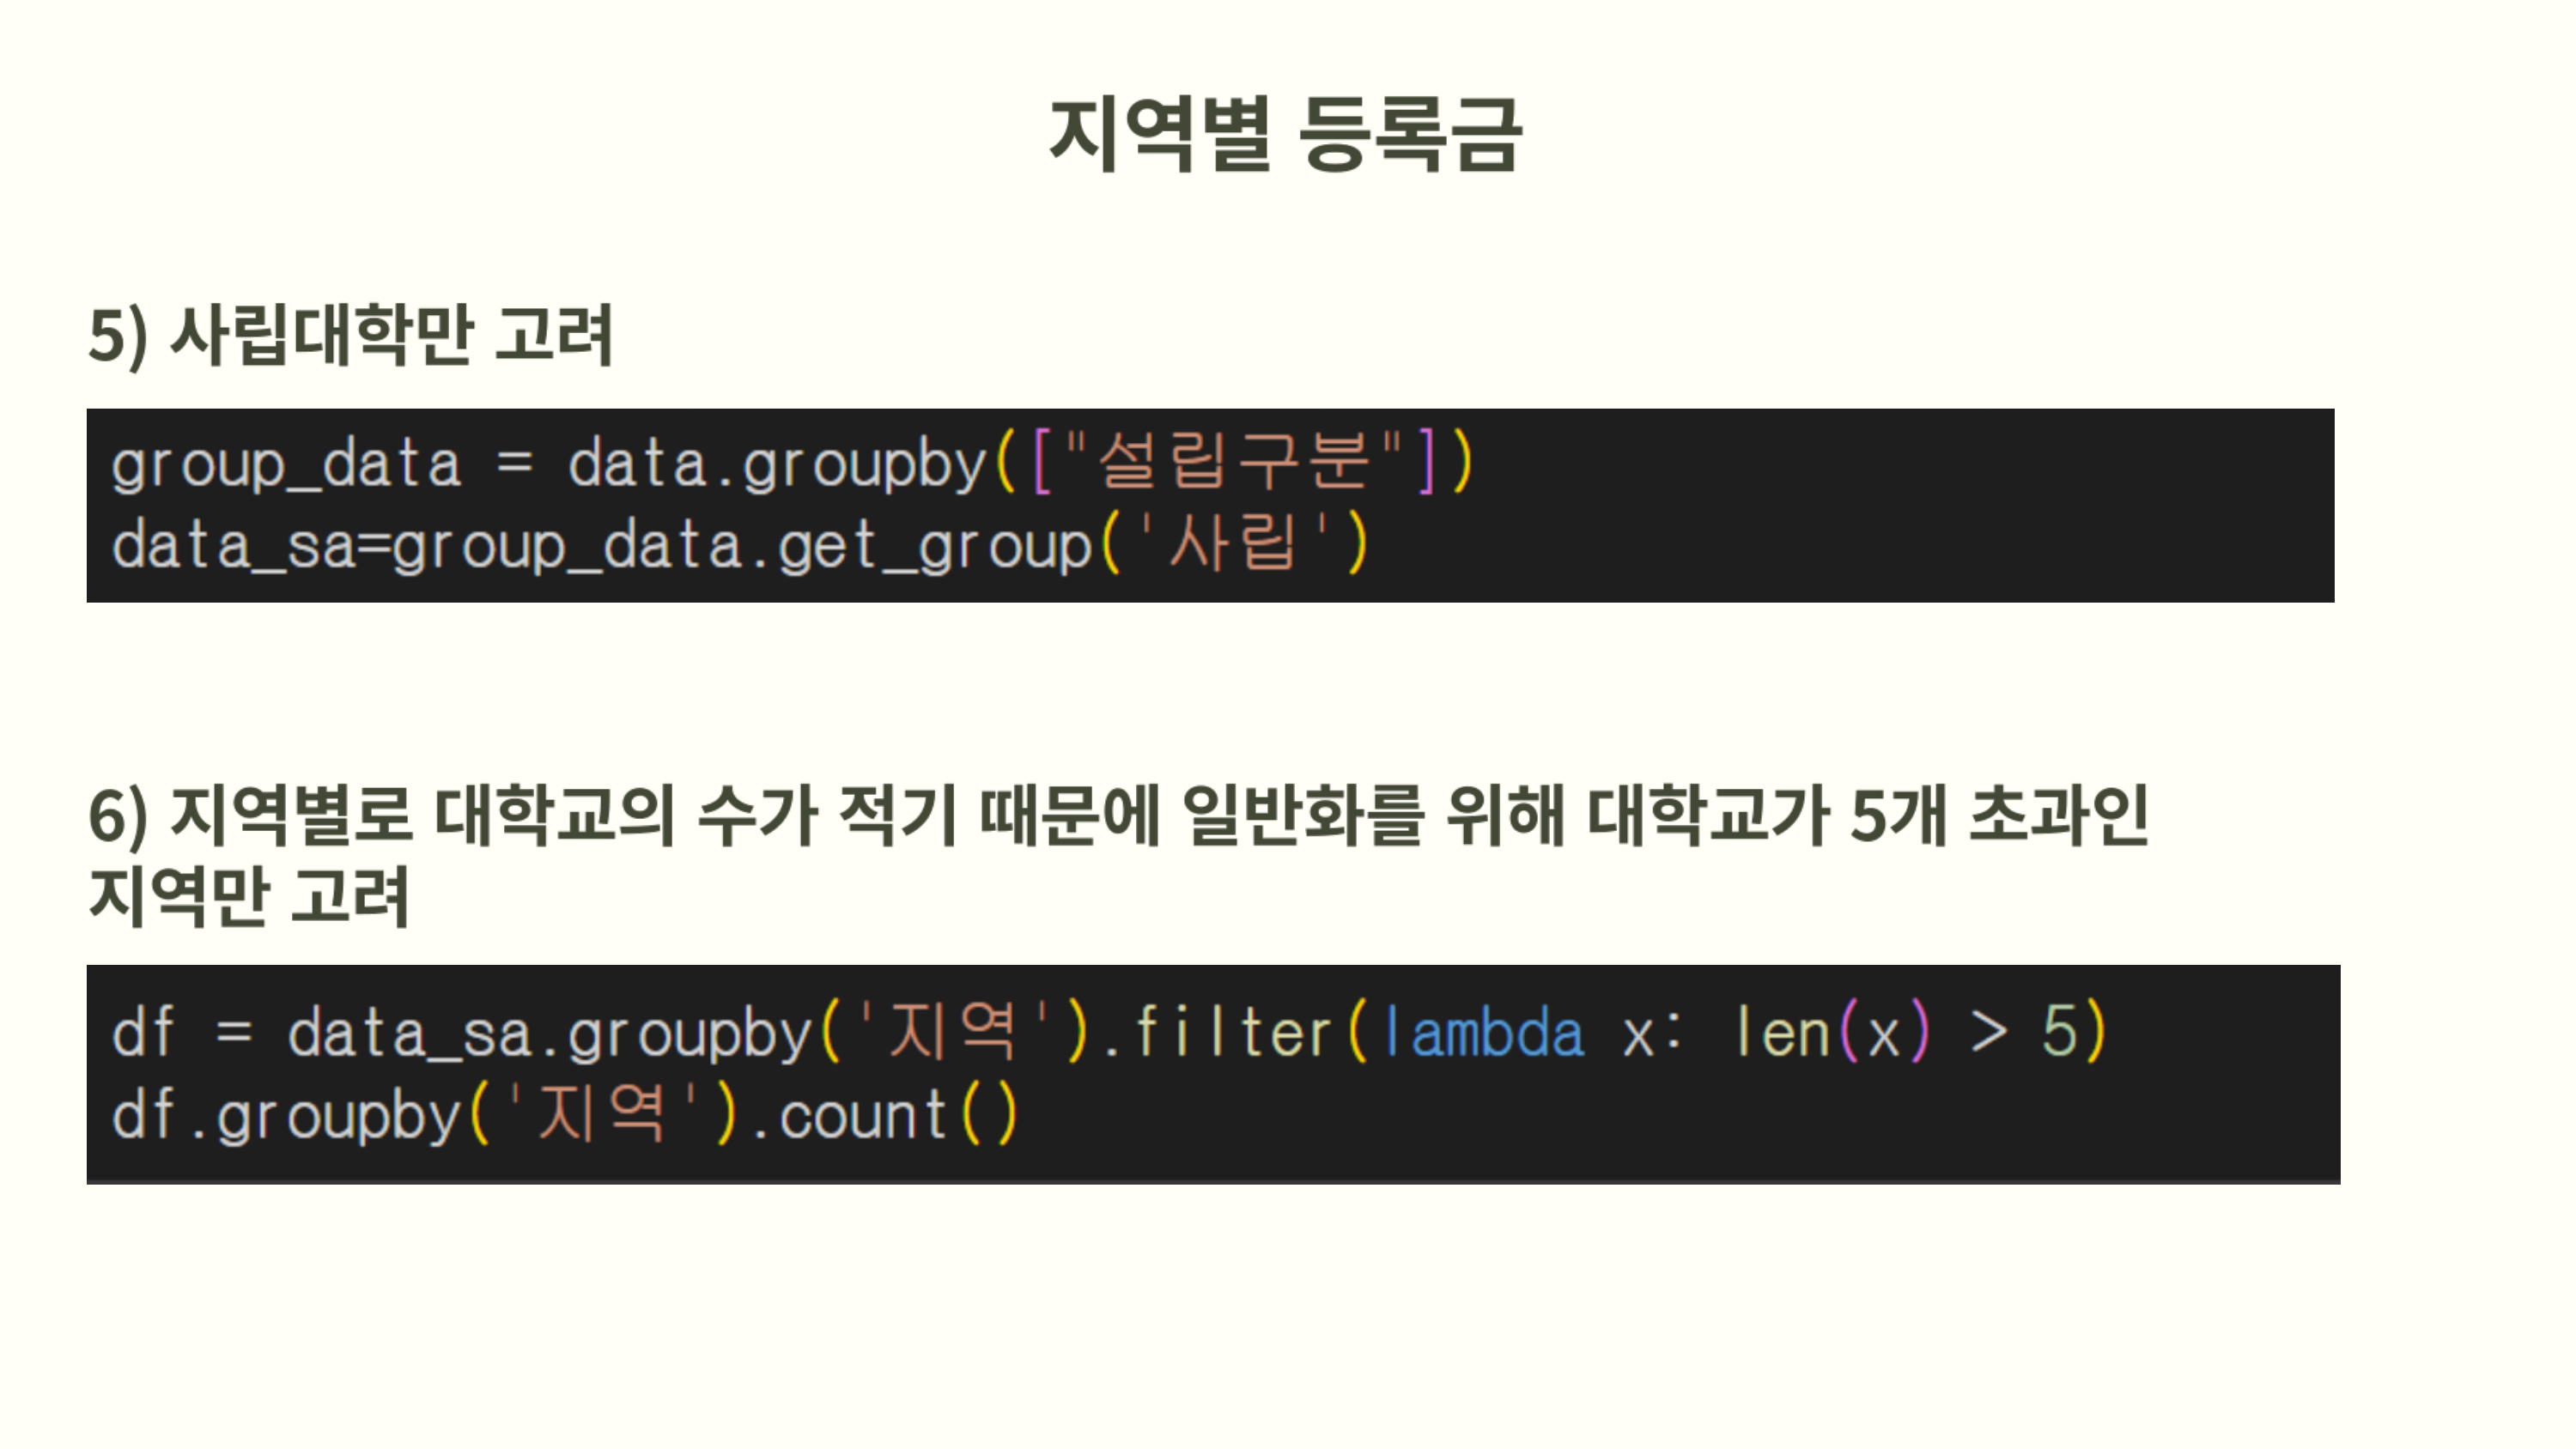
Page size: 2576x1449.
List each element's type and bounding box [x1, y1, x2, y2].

text_box [87, 964, 2341, 1185]
text_box [87, 408, 2335, 603]
picture [76, 755, 2182, 960]
picture [76, 274, 648, 411]
picture [853, 61, 1570, 213]
